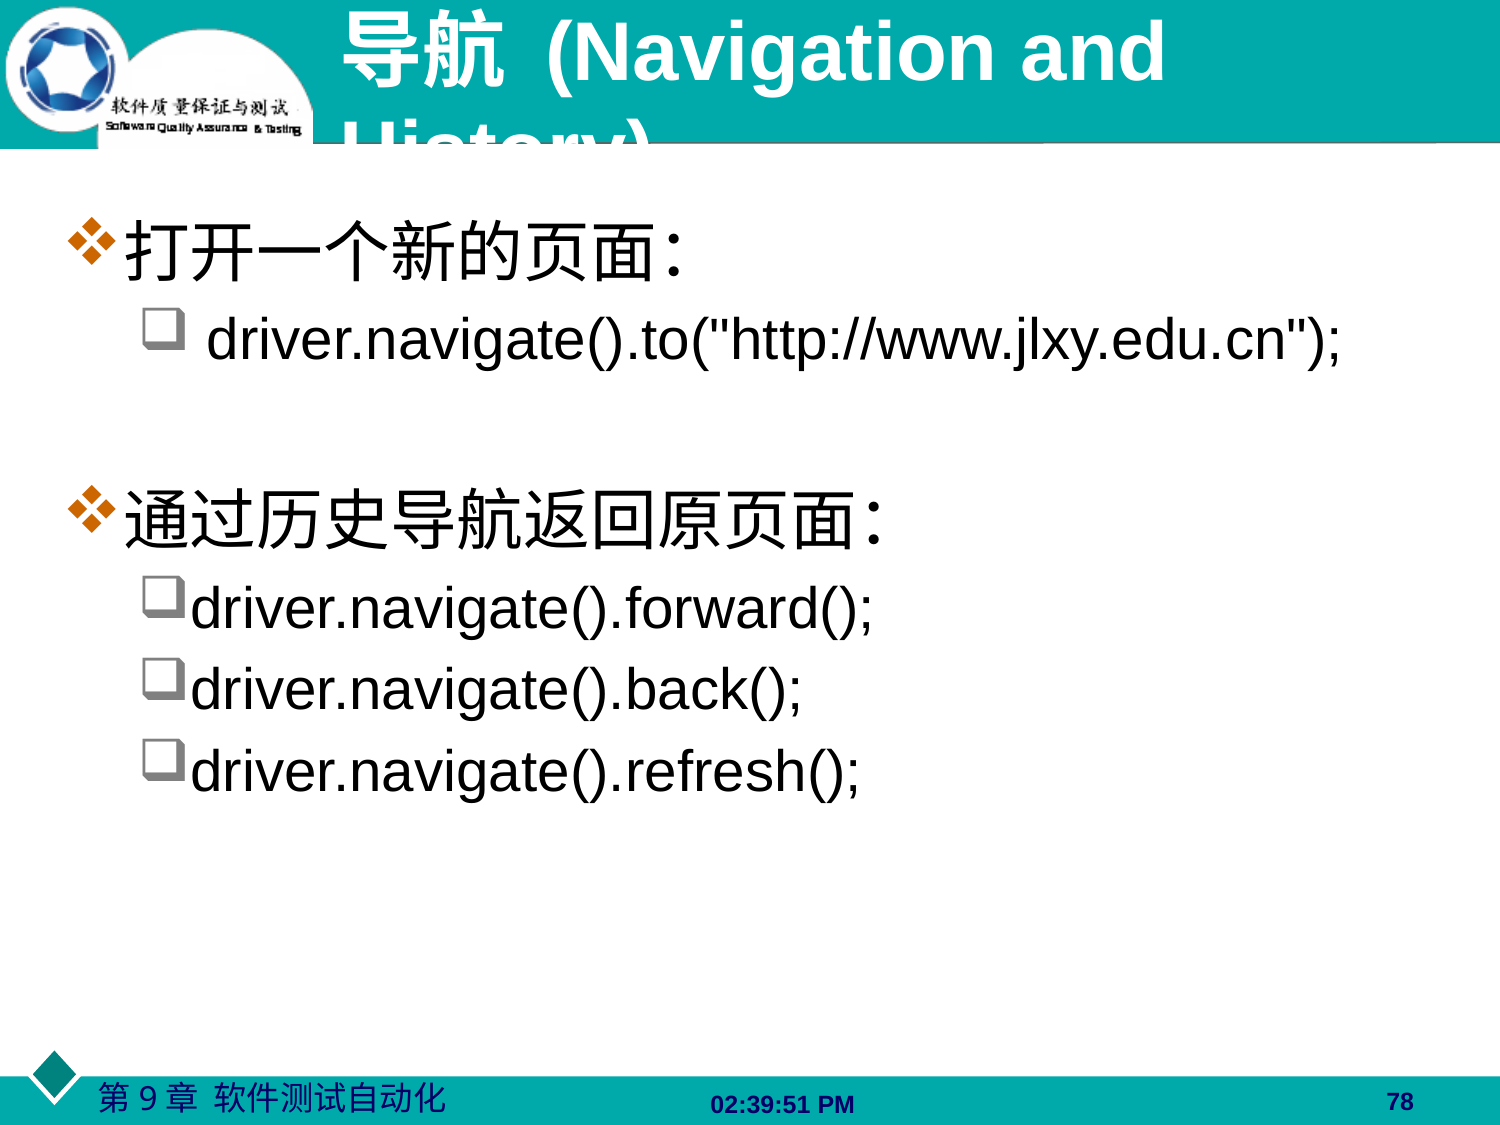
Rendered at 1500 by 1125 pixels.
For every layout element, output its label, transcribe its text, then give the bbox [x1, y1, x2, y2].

title 导航 (Navigation and History) [324, 30, 1500, 163]
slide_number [695, 1081, 1046, 1125]
picture [0, 0, 313, 149]
list 打开一个新的页面： driver.navigate().to("http://www.jlxy.edu.cn"); 通过历史导航返回原页面： driver.navigate().forward(); driver.navigate().back(); driver.navigate().refresh(); [46, 202, 1430, 982]
slide_number 78 [1116, 1077, 1430, 1125]
